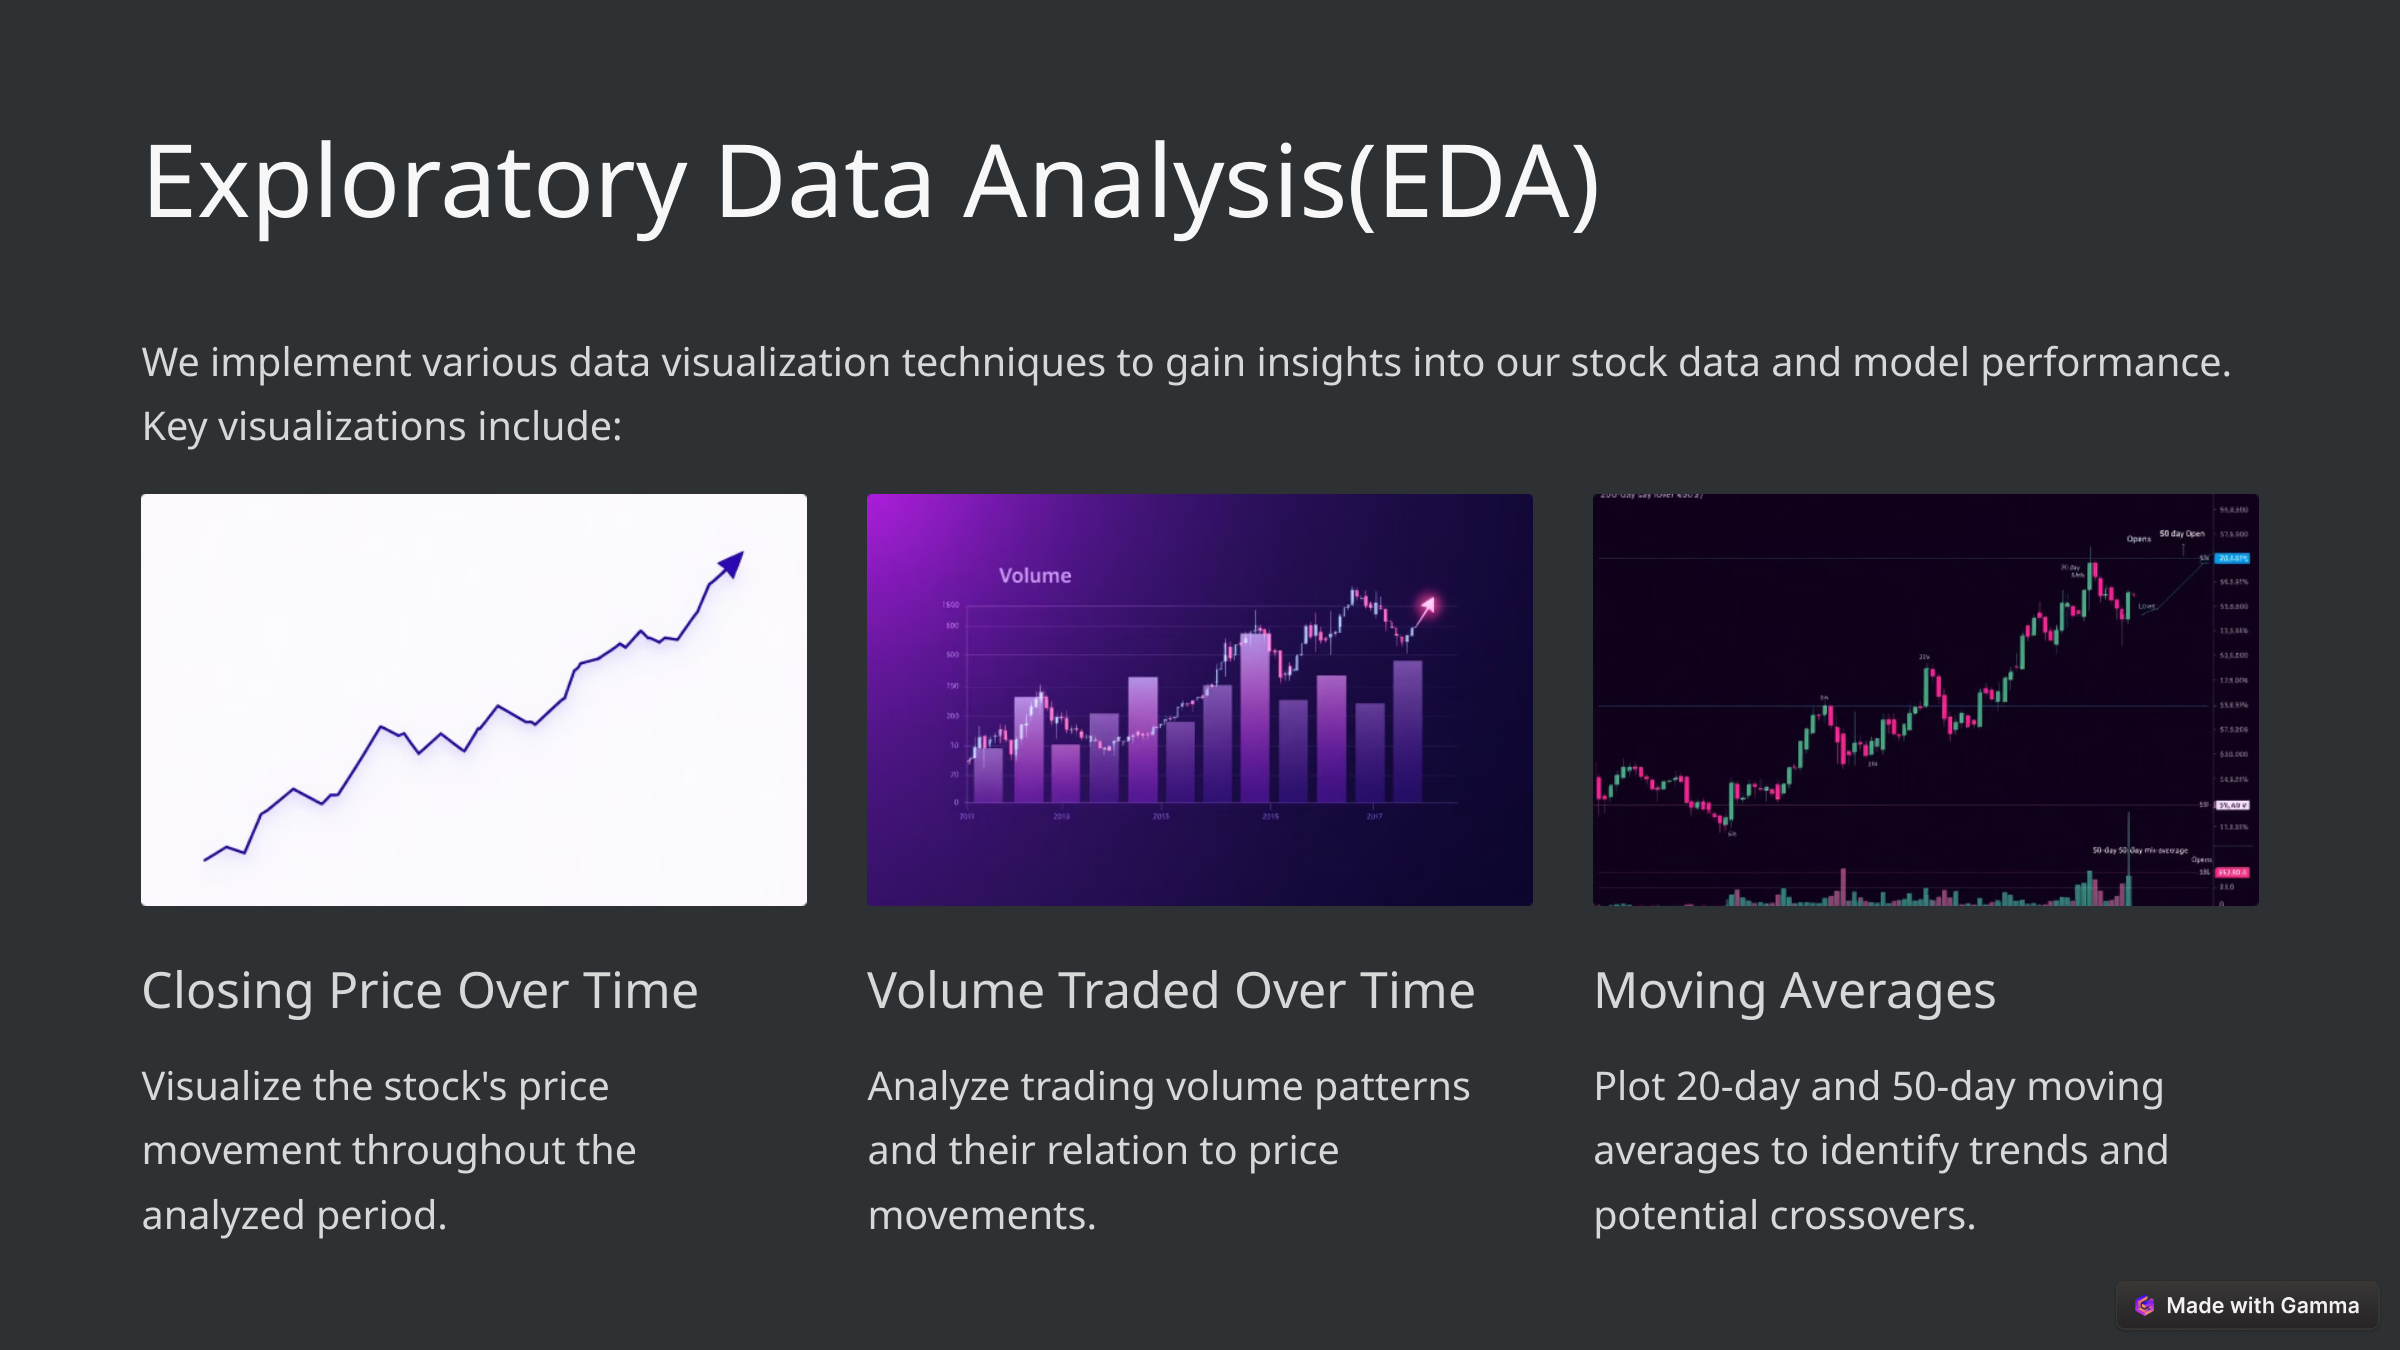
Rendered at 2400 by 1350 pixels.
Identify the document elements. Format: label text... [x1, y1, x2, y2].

picture [2106, 1271, 2389, 1339]
picture [867, 494, 1533, 906]
text_box Moving Averages [1593, 956, 2100, 1020]
picture [1593, 494, 2259, 906]
text_box We implement various data visualization techniques to gain insights into our stock data and model performance. Key visualizations include: [141, 319, 2259, 449]
text_box Volume Traded Over Time [867, 956, 1484, 1020]
text_box Exploratory Data Analysis(EDA) [141, 111, 1616, 239]
text_box Plot 20-day and 50-day moving averages to identify trends and potential crossovers. [1593, 1043, 2259, 1239]
text_box Analyze trading volume patterns and their relation to price movements. [867, 1043, 1533, 1239]
text_box Visualize the stock's price movement throughout the analyzed period. [141, 1043, 807, 1239]
text_box Closing Price Over Time [141, 956, 709, 1020]
picture [141, 494, 807, 906]
